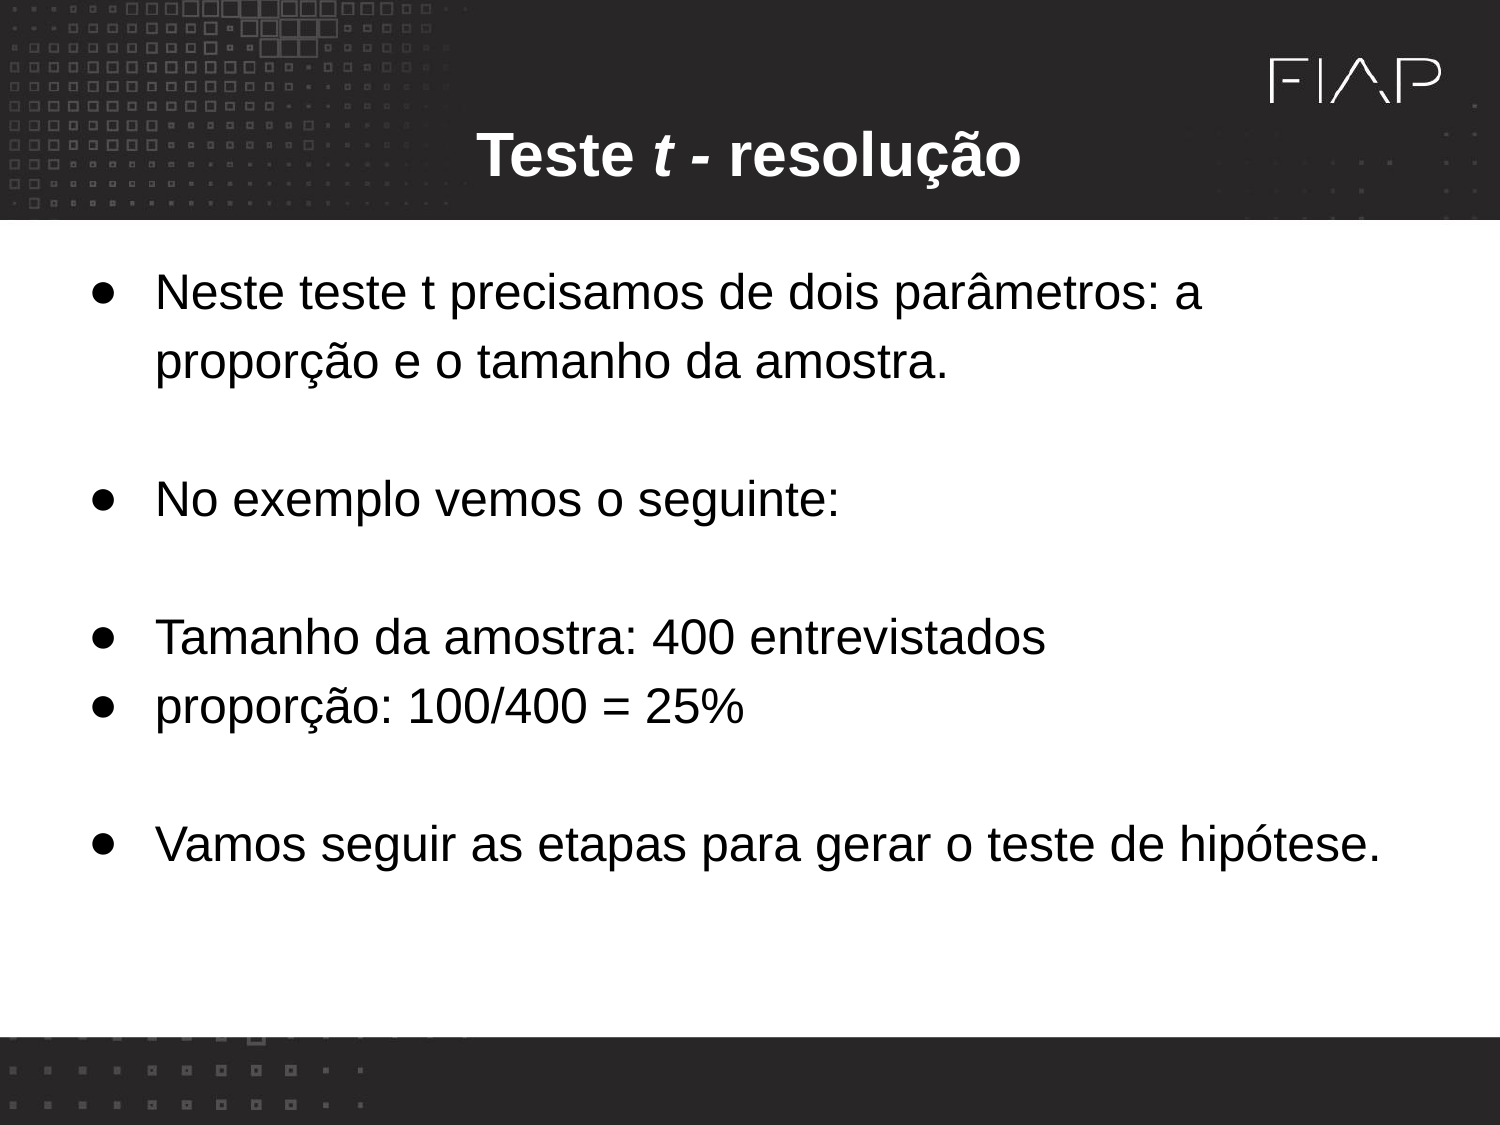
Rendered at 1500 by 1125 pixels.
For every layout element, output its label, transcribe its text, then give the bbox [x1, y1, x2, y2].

picture [0, 0, 1500, 804]
picture [0, 1038, 1500, 1125]
text_box Teste t - resolução [74, 57, 1425, 246]
text_box Neste teste t precisamos de dois parâmetros: a proporção e o tamanho da amostra. No exemplo vemos o seguinte: Tamanho da amostra: 400 entrevistados proporção: 100/400 = 25% Vamos seguir as etapas para gerar o teste de hipótese. [64, 243, 1415, 986]
